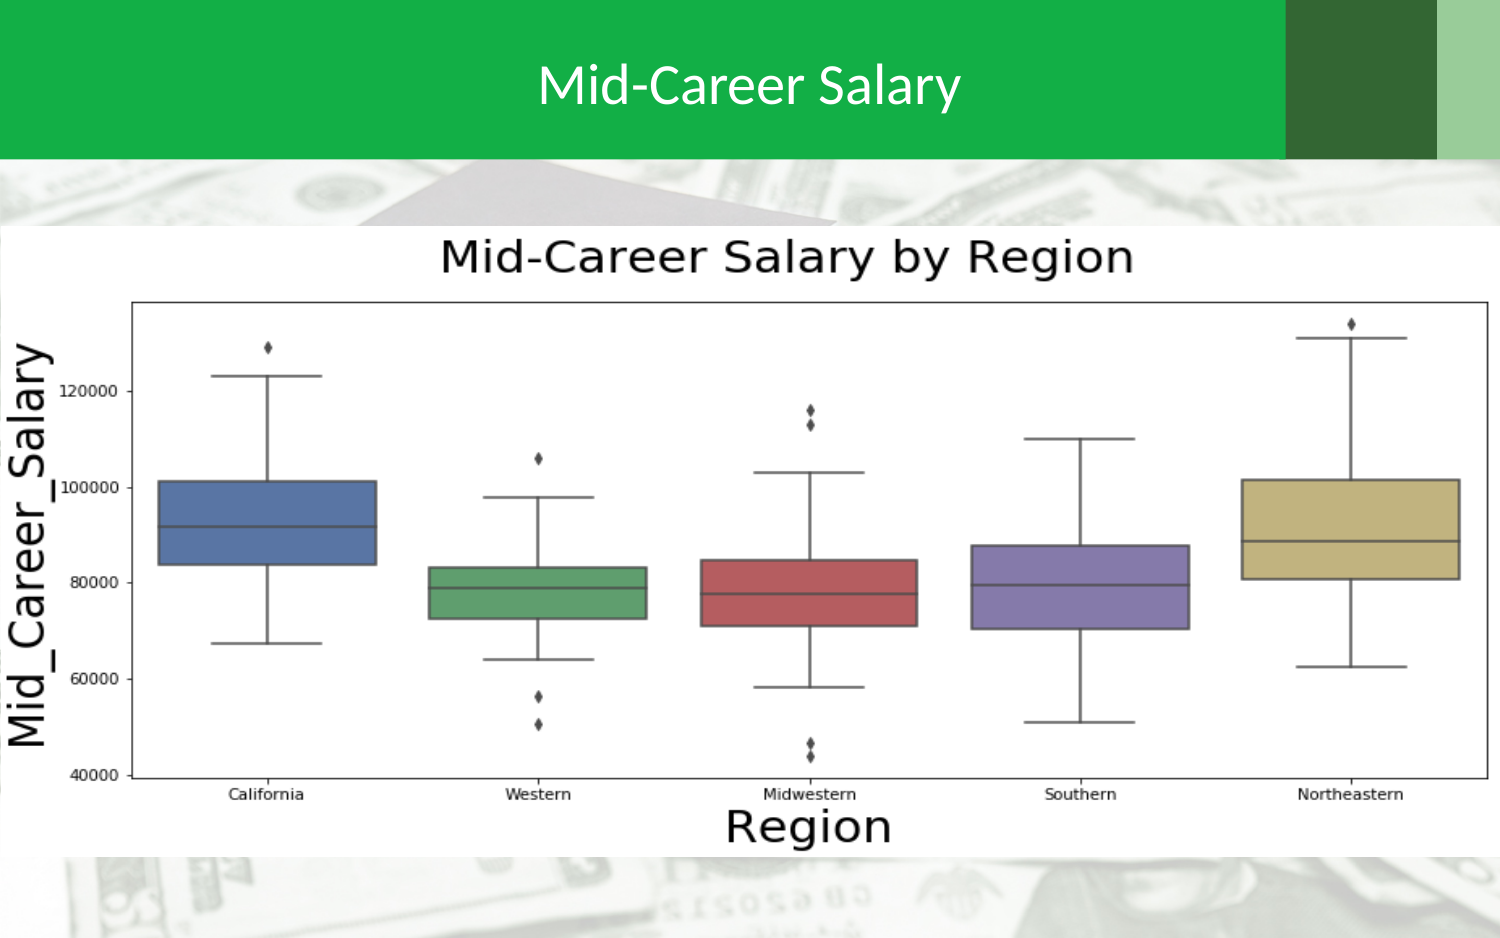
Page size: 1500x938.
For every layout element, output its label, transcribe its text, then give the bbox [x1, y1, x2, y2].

picture [0, 160, 1500, 938]
title Mid-Career Salary [75, 18, 1425, 144]
